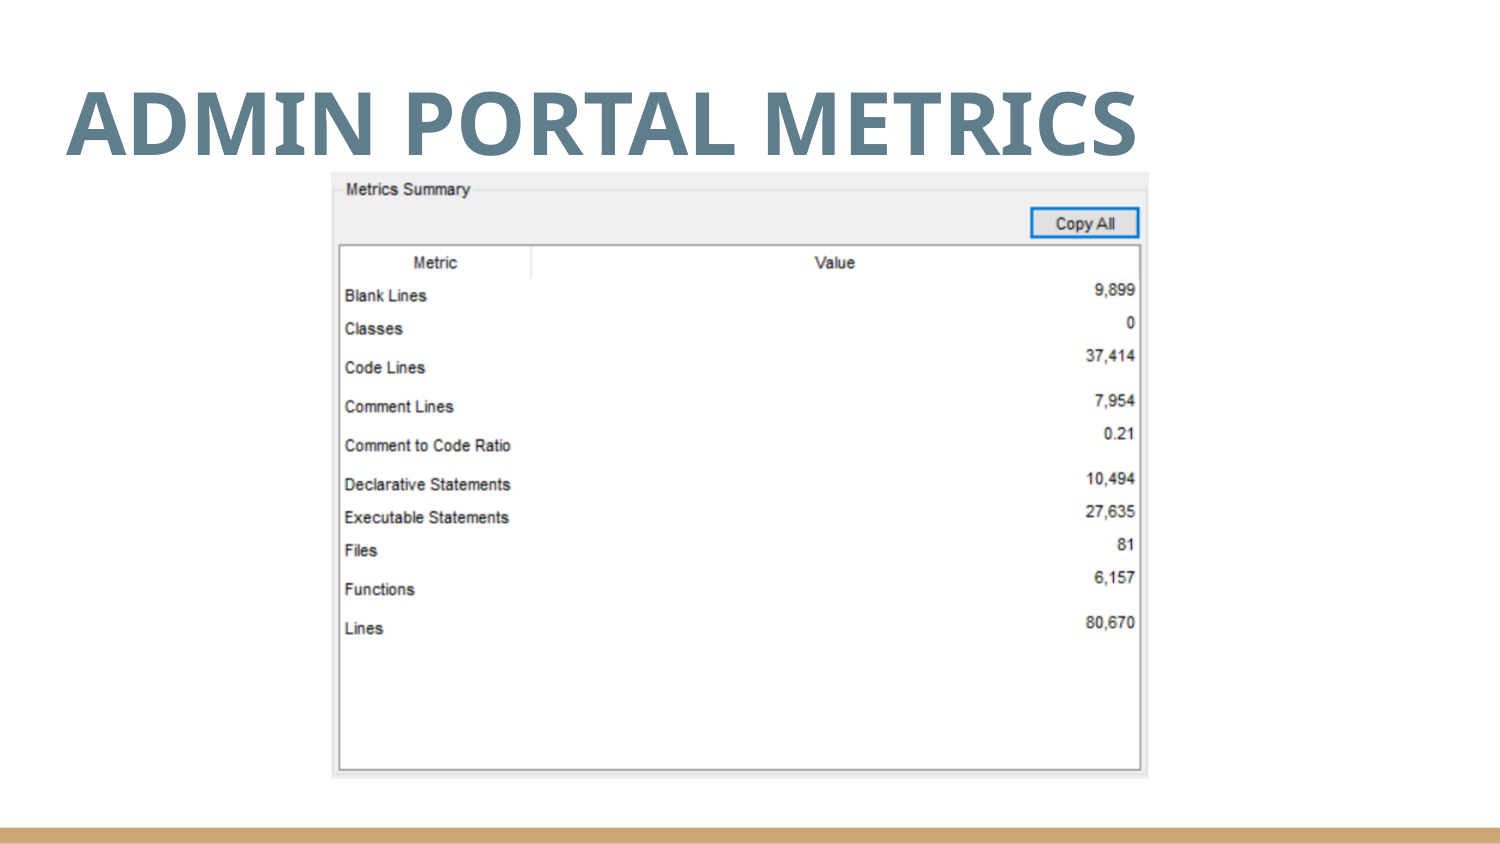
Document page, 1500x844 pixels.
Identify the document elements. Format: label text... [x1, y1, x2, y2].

picture [331, 172, 1149, 779]
title ADMIN PORTAL METRICS [51, 51, 1449, 189]
